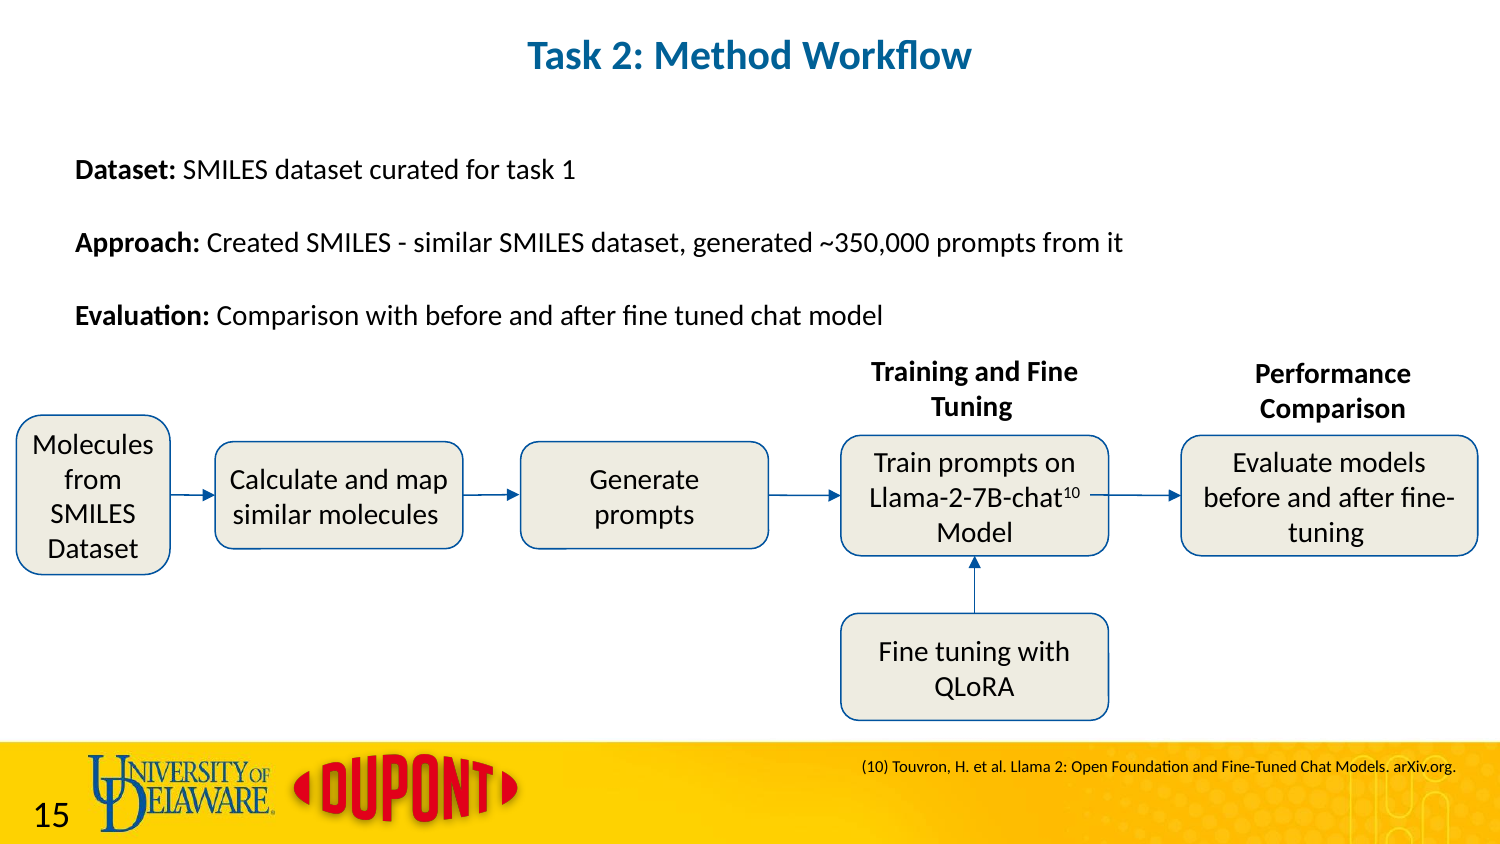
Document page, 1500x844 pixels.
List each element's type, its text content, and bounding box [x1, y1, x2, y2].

list Dataset: SMILES dataset curated for task 1 Approach: Created SMILES - similar SMILES dataset, generated ~350,000 prompts from it Evaluation: Comparison with before and after fine tuned chat model [59, 124, 1410, 259]
text_box Calculate and map similar molecules [215, 441, 463, 549]
text_box Evaluate models before and after fine-tuning [1181, 435, 1478, 556]
text_box Training and Fine Tuning [846, 364, 1103, 410]
text_box Train prompts on Llama-2-7B-chat10 Model [840, 435, 1109, 556]
picture [0, 0, 1500, 844]
text_box Generate prompts [520, 441, 769, 549]
title Task 2: Method Workflow [75, 11, 1425, 94]
text_box (10) Touvron, H. et al. Llama 2: Open Foundation and Fine-Tuned Chat Models. arXiv.org. [846, 745, 1500, 786]
text_box Fine tuning with QLoRA [840, 613, 1109, 721]
text_box Molecules from SMILES Dataset [16, 415, 171, 575]
text_box Performance Comparison [1188, 366, 1478, 412]
text_box 15 [2, 774, 101, 844]
